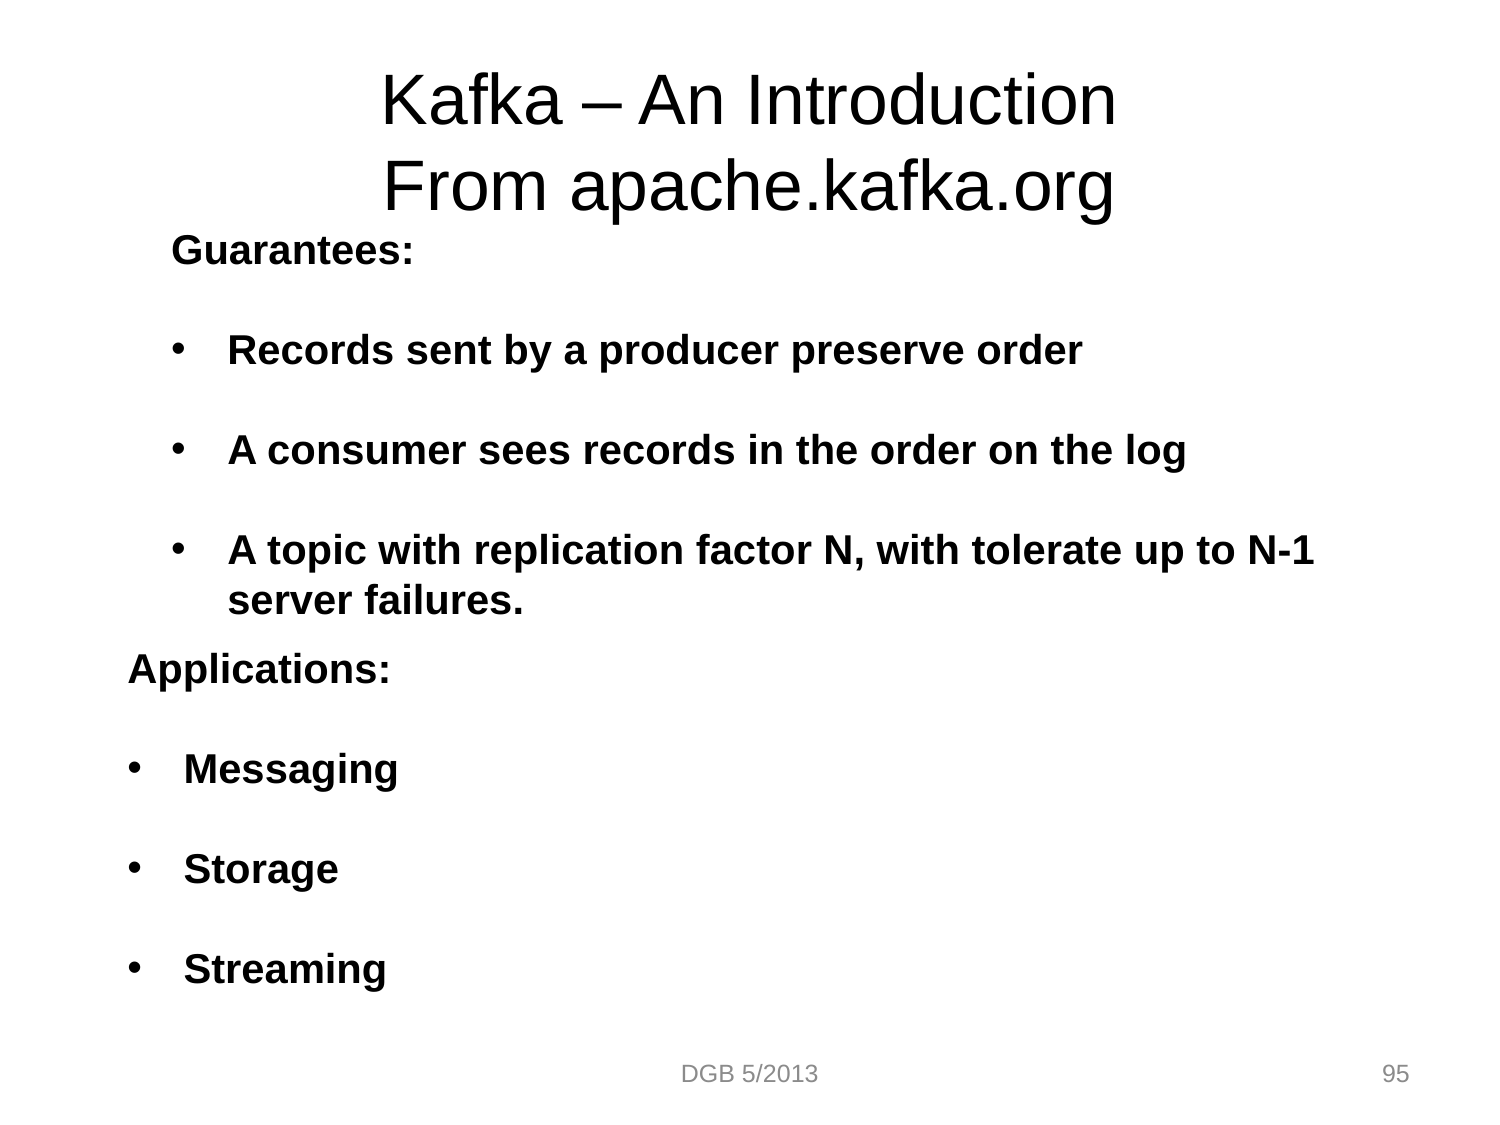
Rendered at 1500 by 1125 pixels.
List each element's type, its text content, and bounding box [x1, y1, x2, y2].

text_box Guarantees: Records sent by a producer preserve order A consumer sees records in the order on the log A topic with replication factor N, with tolerate up to N-1 server failures. [156, 215, 1344, 631]
footer DGB 5/2013 [512, 1042, 988, 1103]
slide_number 95 [1074, 1042, 1425, 1103]
title Kafka – An Introduction From apache.kafka.org [75, 45, 1425, 233]
text_box Applications: Messaging Storage Streaming [112, 634, 1300, 1000]
